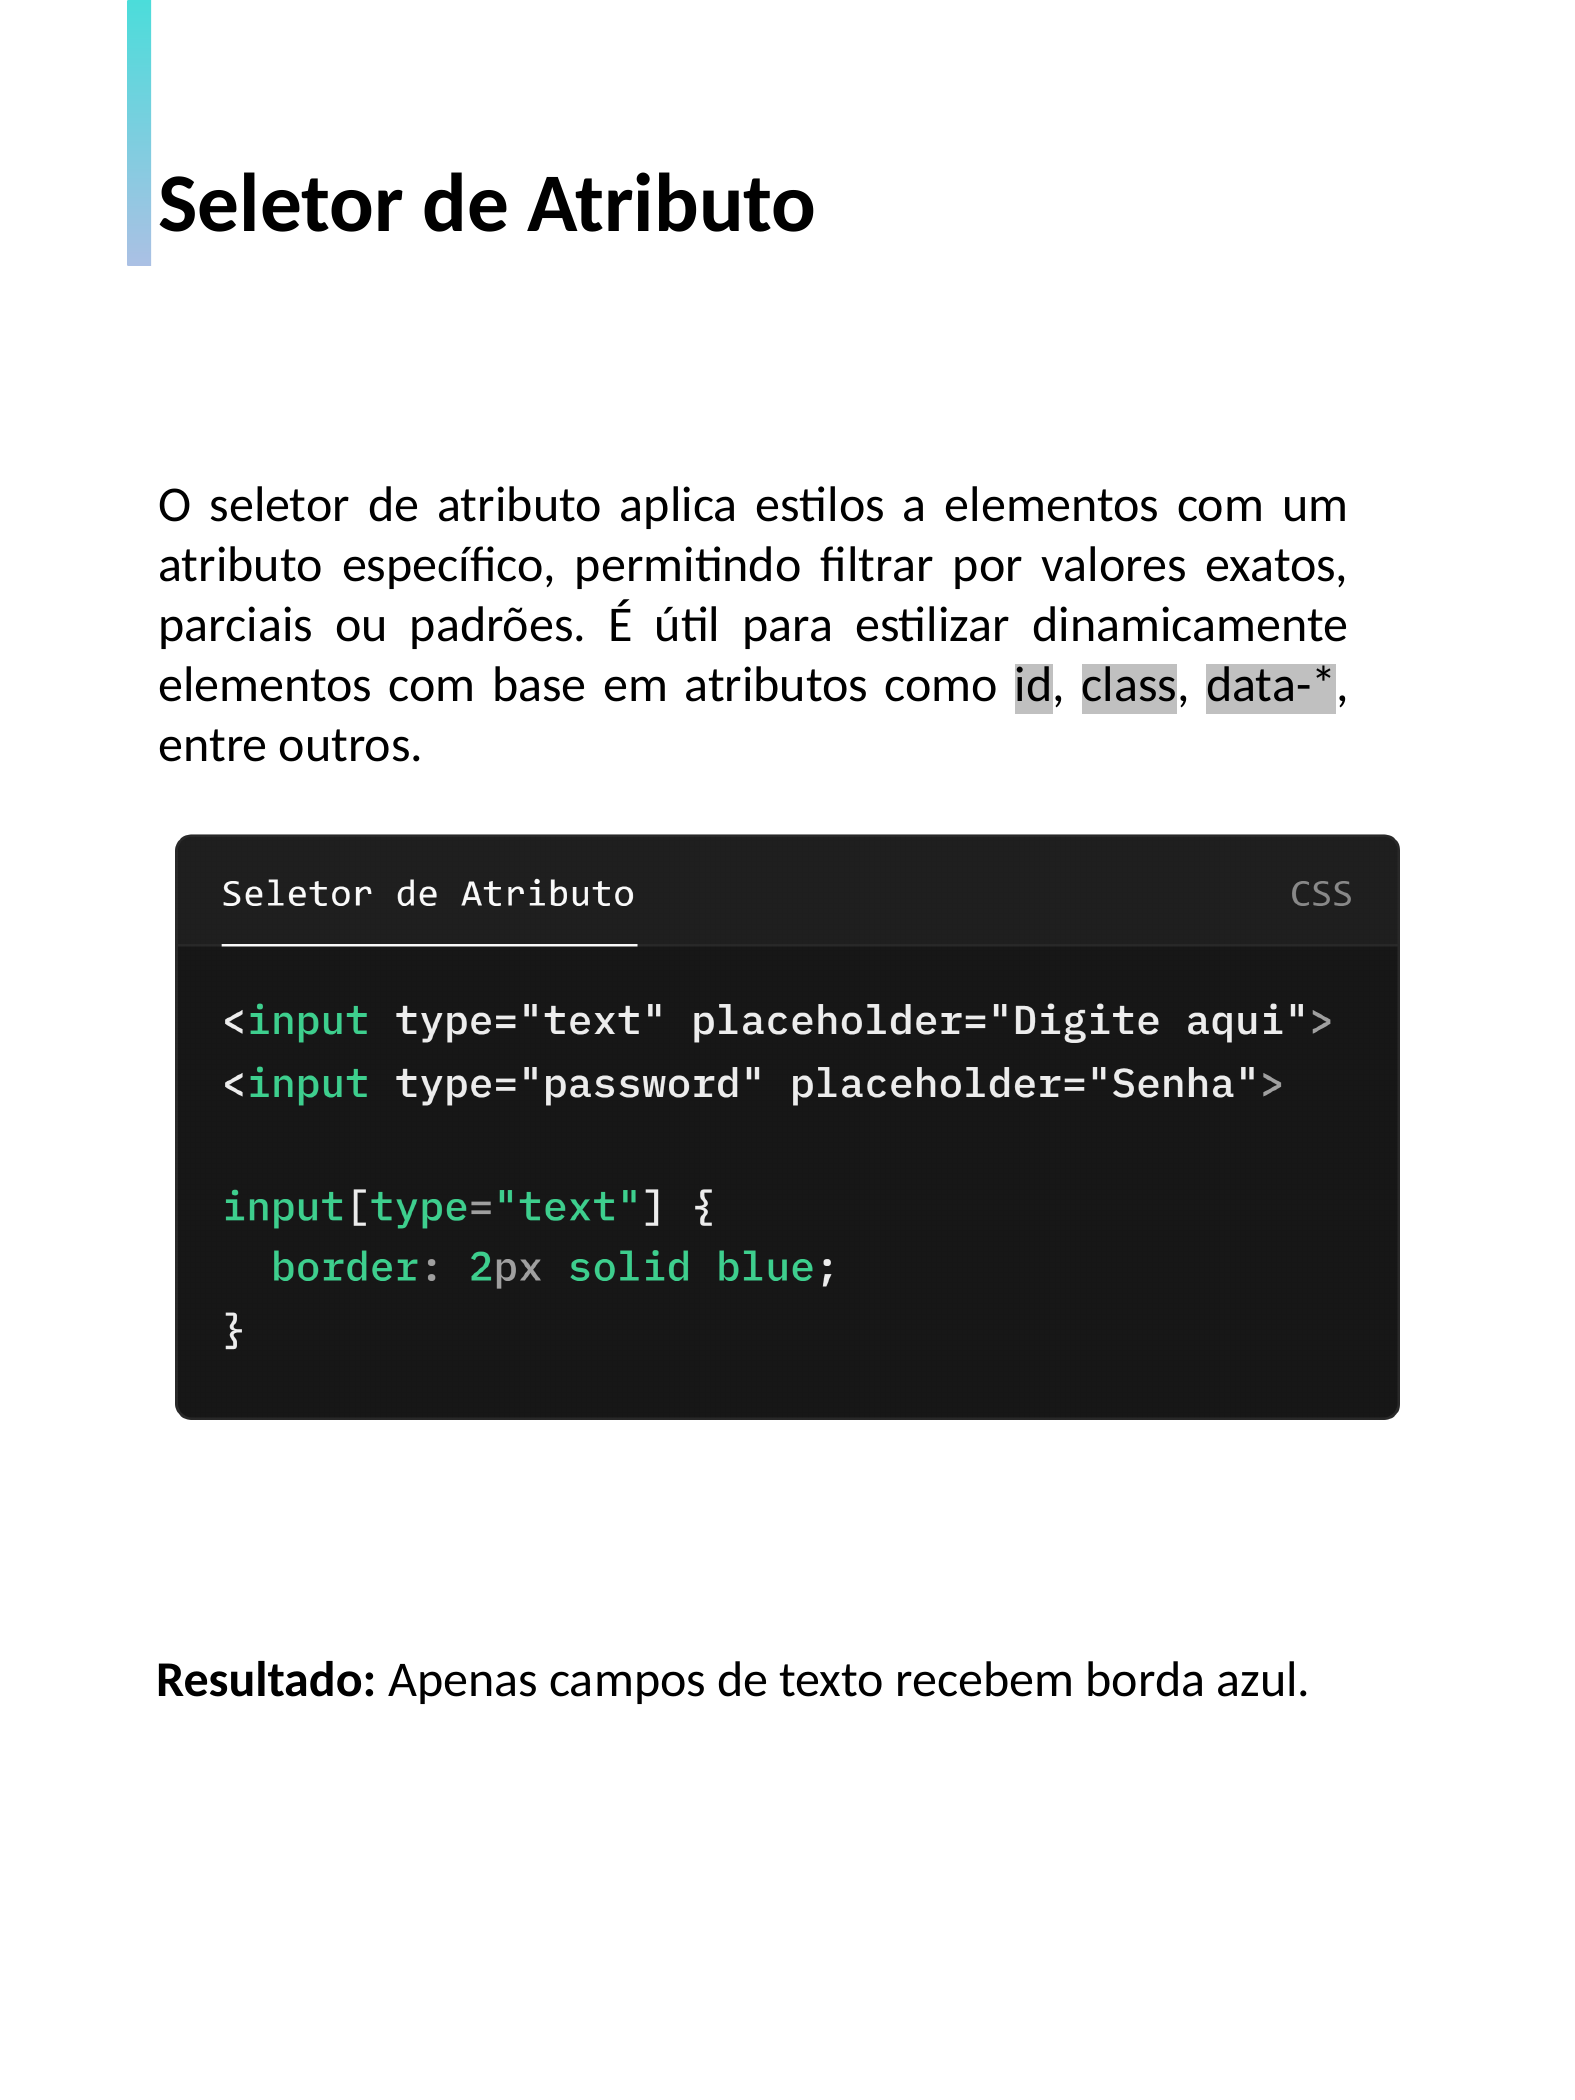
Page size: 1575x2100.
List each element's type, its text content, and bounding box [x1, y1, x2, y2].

text_box O seletor de atributo aplica estilos a elementos com um atributo específico, permitindo filtrar por valores exatos, parciais ou padrões. É útil para estilizar dinamicamente elementos com base em atributos como id, class, data-*, entre outros. [143, 463, 1364, 779]
text_box Resultado: Apenas campos de texto recebem borda azul. [141, 1638, 1362, 1714]
picture [0, 779, 1575, 1473]
text_box [126, 0, 152, 267]
text_box Seletor de Atributo [143, 140, 1160, 256]
